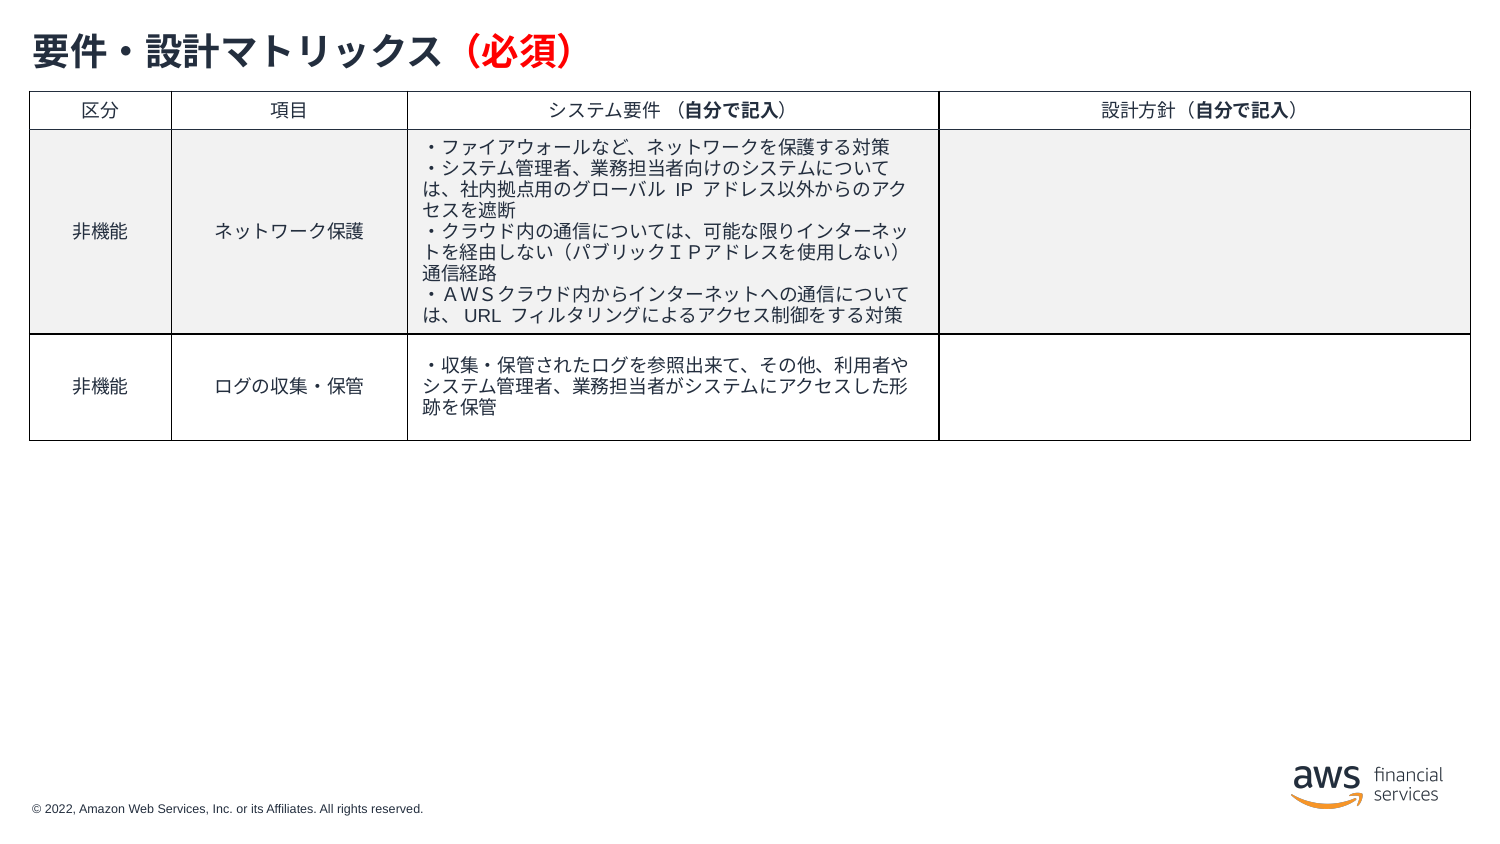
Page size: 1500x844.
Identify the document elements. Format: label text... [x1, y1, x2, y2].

table_cell 非機能 [30, 335, 171, 440]
table_cell [940, 335, 1470, 440]
table_cell ・収集・保管されたログを参照出来て、その他、利用者やシステム管理者、業務担当者がシステムにアクセスした形跡を保管 [408, 335, 938, 440]
table_cell ネットワーク保護 [172, 130, 407, 333]
table_header 項目 [172, 92, 407, 129]
table_header システム要件 （自分で記入） [408, 92, 938, 129]
table_cell 非機能 [30, 130, 171, 333]
title 要件・設計マトリックス（必須） [17, 20, 1415, 110]
table_header 区分 [30, 92, 171, 129]
table_header 設計方針（自分で記入） [940, 92, 1470, 129]
table_cell [940, 130, 1470, 333]
table_cell ログの収集・保管 [172, 335, 407, 440]
picture [1291, 766, 1444, 809]
table_cell ・ファイアウォールなど、ネットワークを保護する対策 ・システム管理者、業務担当者向けのシステムについては、社内拠点用のグローバル IP アドレス以外からのアクセスを遮断 ・クラウド内の通信については、可能な限りインターネットを経由しない（パブリックＩＰアドレスを使用しない）通信経路 ・ＡＷＳクラウド内からインターネットへの通信については、URL フィルタリングによるアクセス制御をする対策 [408, 130, 938, 333]
